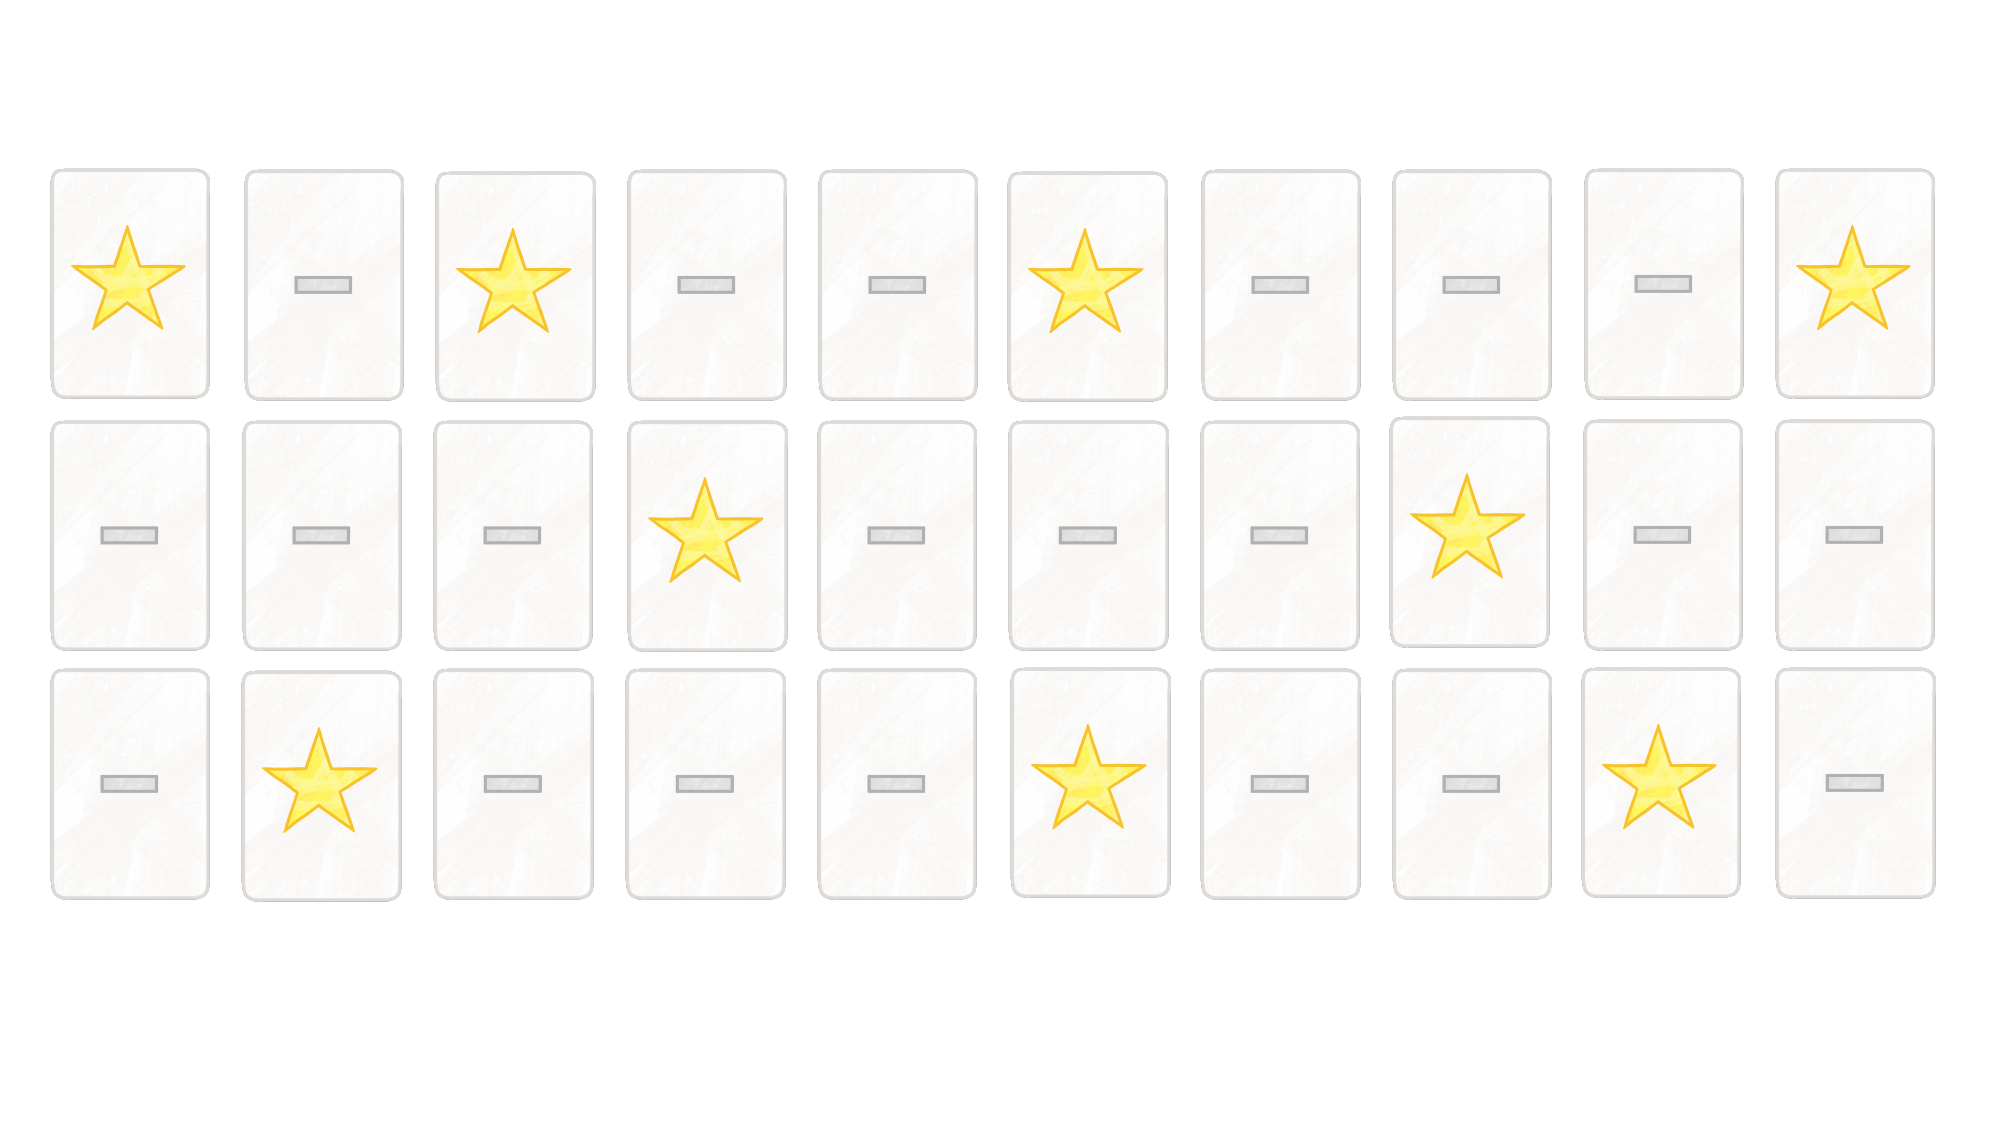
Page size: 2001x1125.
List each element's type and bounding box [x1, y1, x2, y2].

picture [232, 158, 415, 912]
picture [1571, 158, 1754, 909]
picture [998, 160, 1181, 909]
picture [616, 158, 798, 910]
picture [424, 160, 606, 910]
picture [1380, 158, 1563, 910]
picture [40, 157, 221, 910]
picture [1191, 158, 1371, 910]
picture [807, 158, 989, 910]
picture [1765, 157, 1946, 910]
